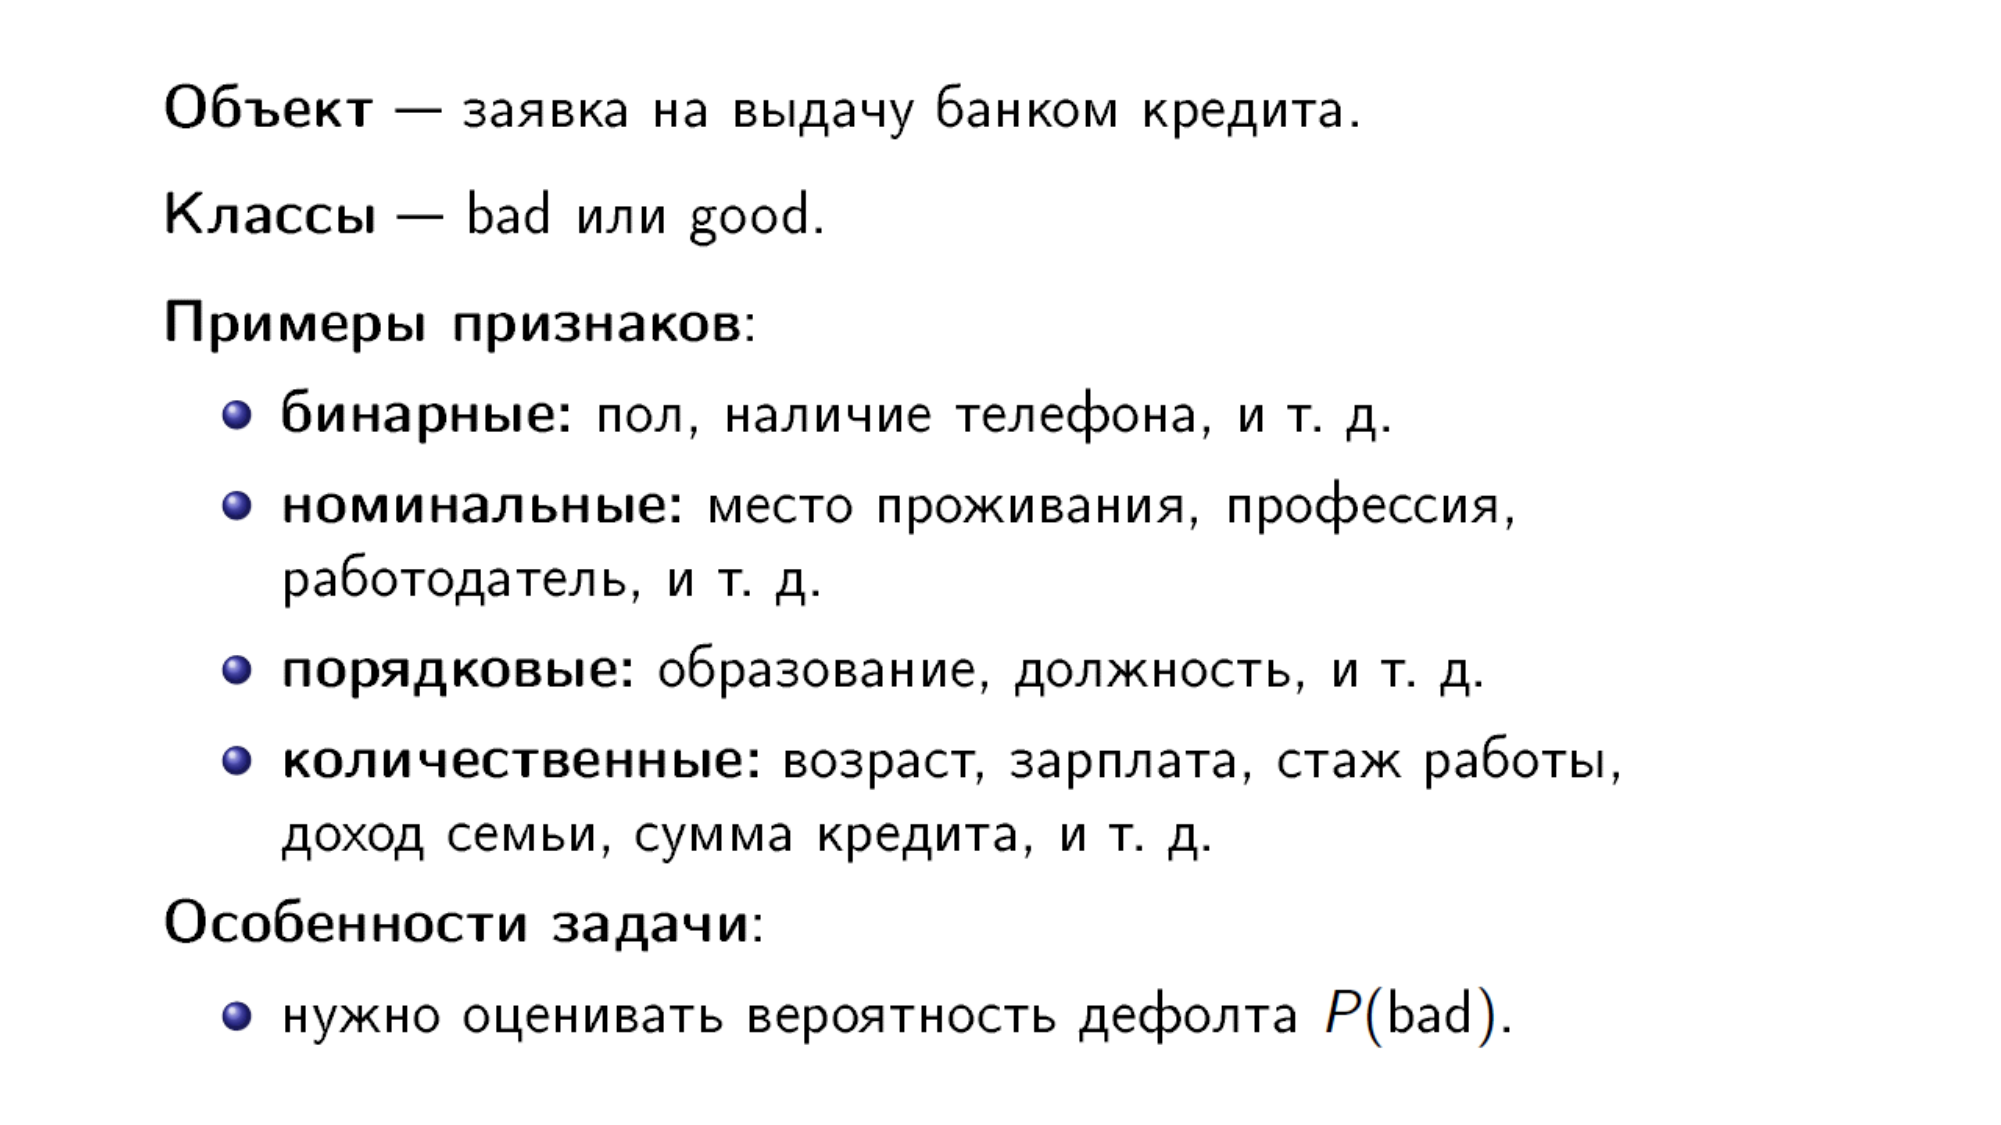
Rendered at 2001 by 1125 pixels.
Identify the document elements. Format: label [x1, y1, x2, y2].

picture [12, 66, 1988, 1059]
